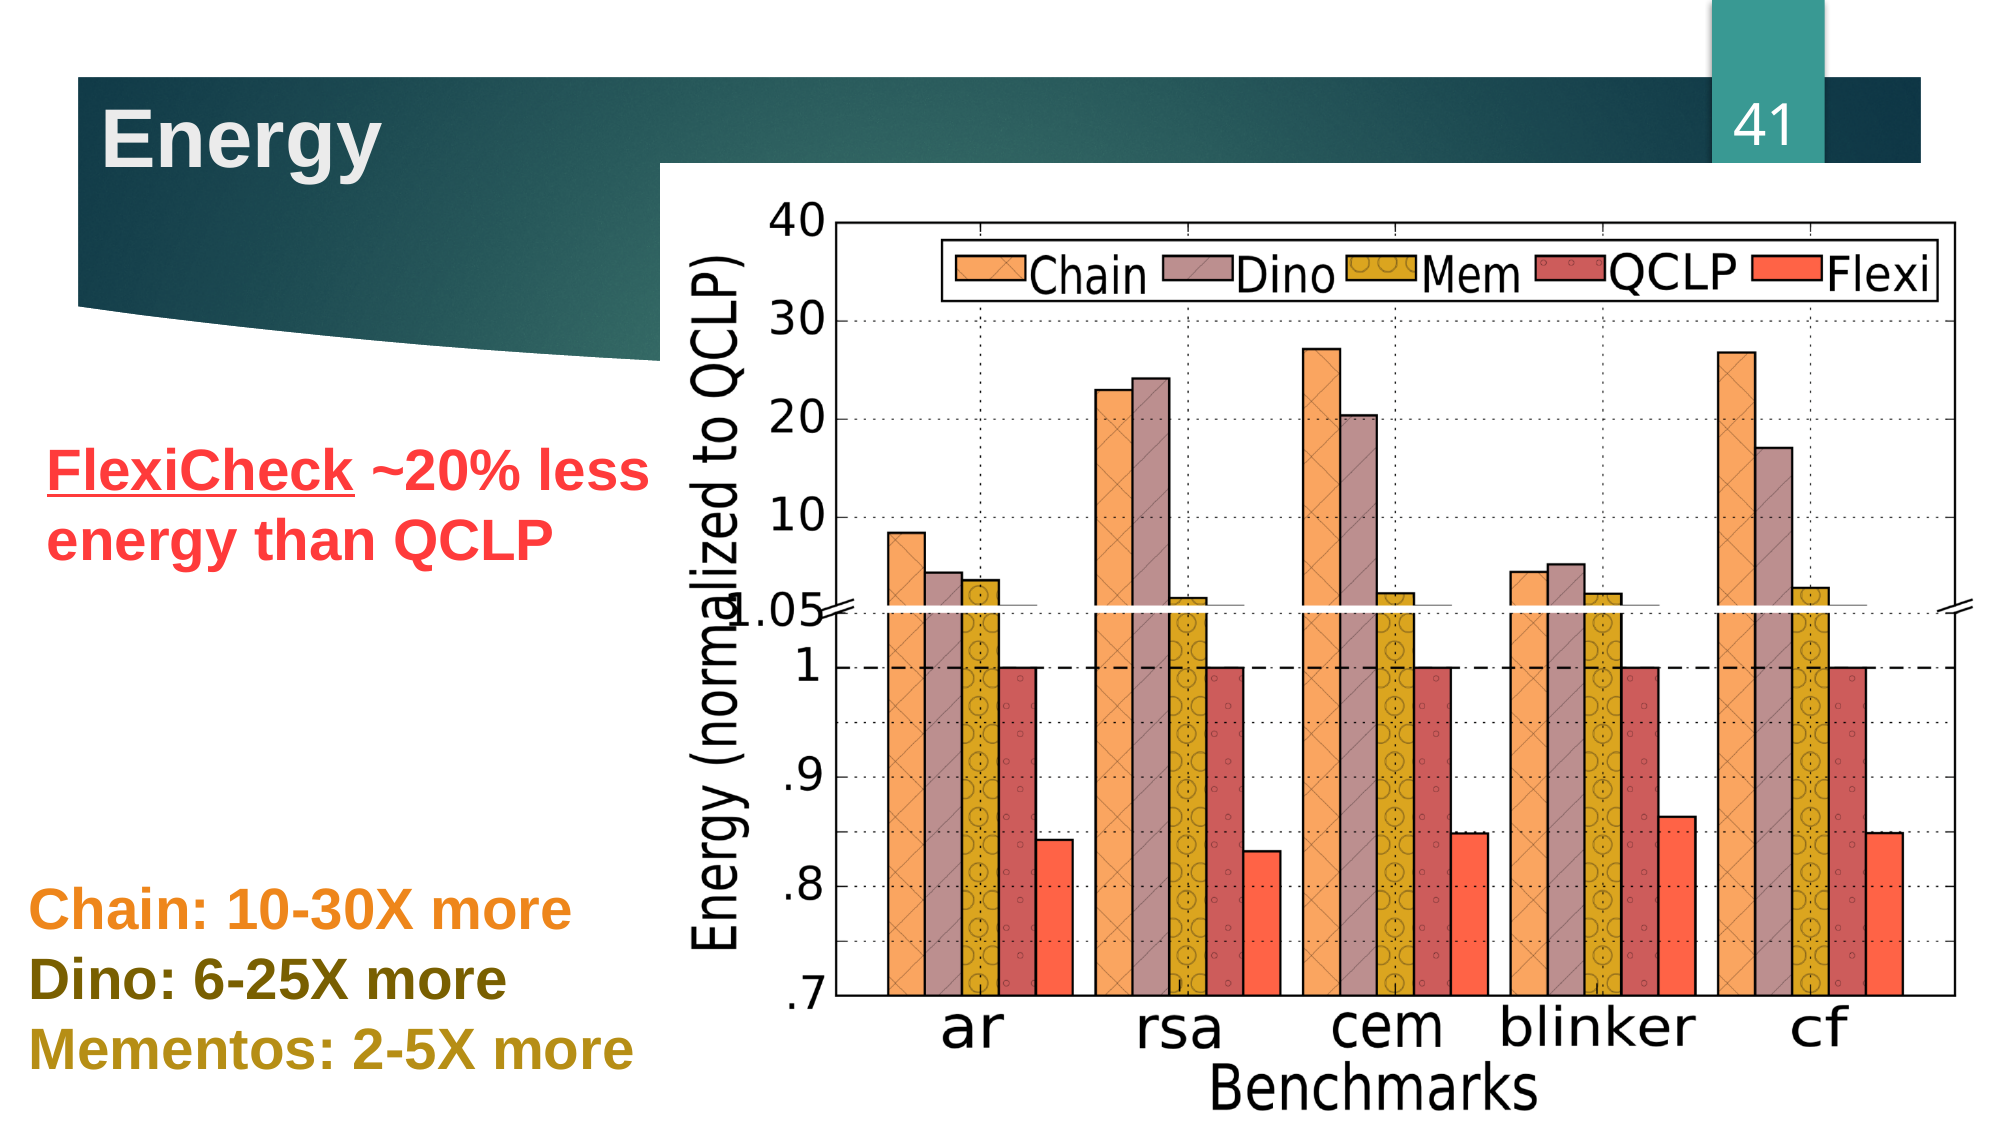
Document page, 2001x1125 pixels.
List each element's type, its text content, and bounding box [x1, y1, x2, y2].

text_box Chain: 10-30X more Dino: 6-25X more Mementos: 2-5X more [14, 863, 655, 1125]
title Energy [85, 76, 1534, 193]
slide_number 41 [1698, 48, 1836, 162]
picture [660, 163, 1982, 1124]
text_box FlexiCheck ~20% less energy than QCLP [32, 425, 655, 650]
